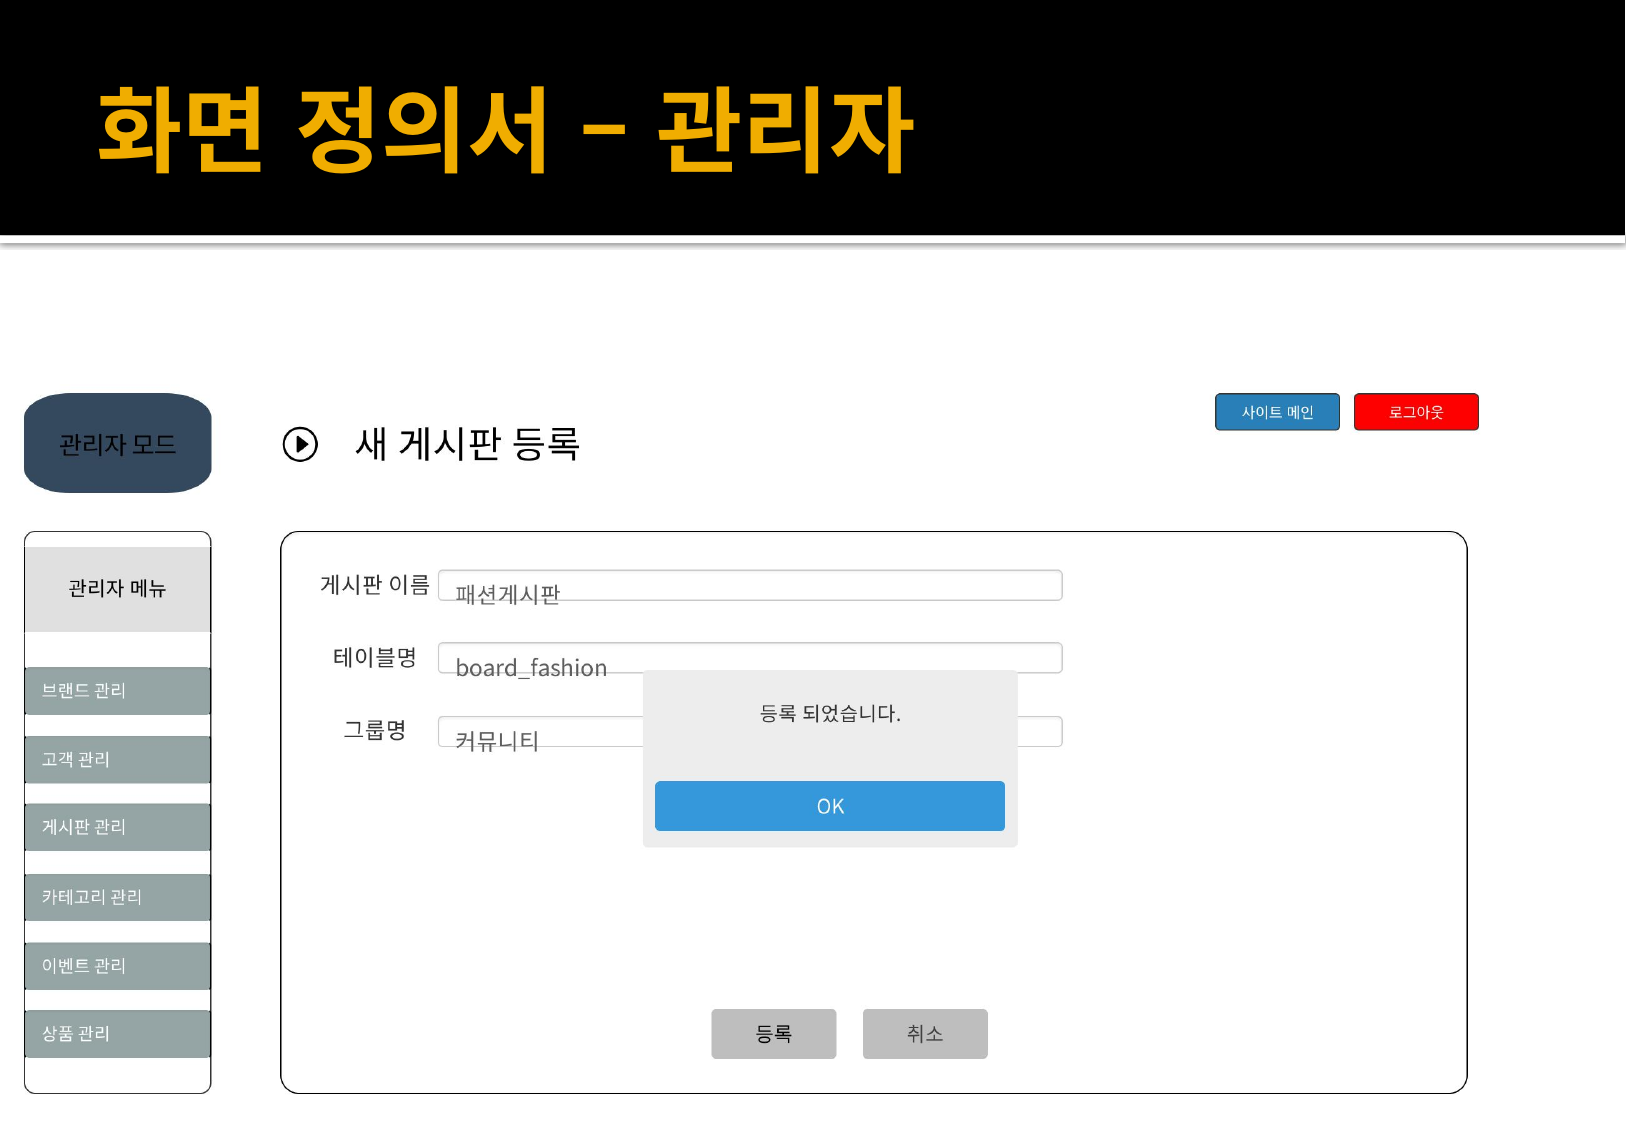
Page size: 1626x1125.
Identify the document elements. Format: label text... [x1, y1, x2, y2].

title 화면 정의서 – 관리자 [81, 24, 1544, 231]
picture [0, 374, 1500, 1125]
